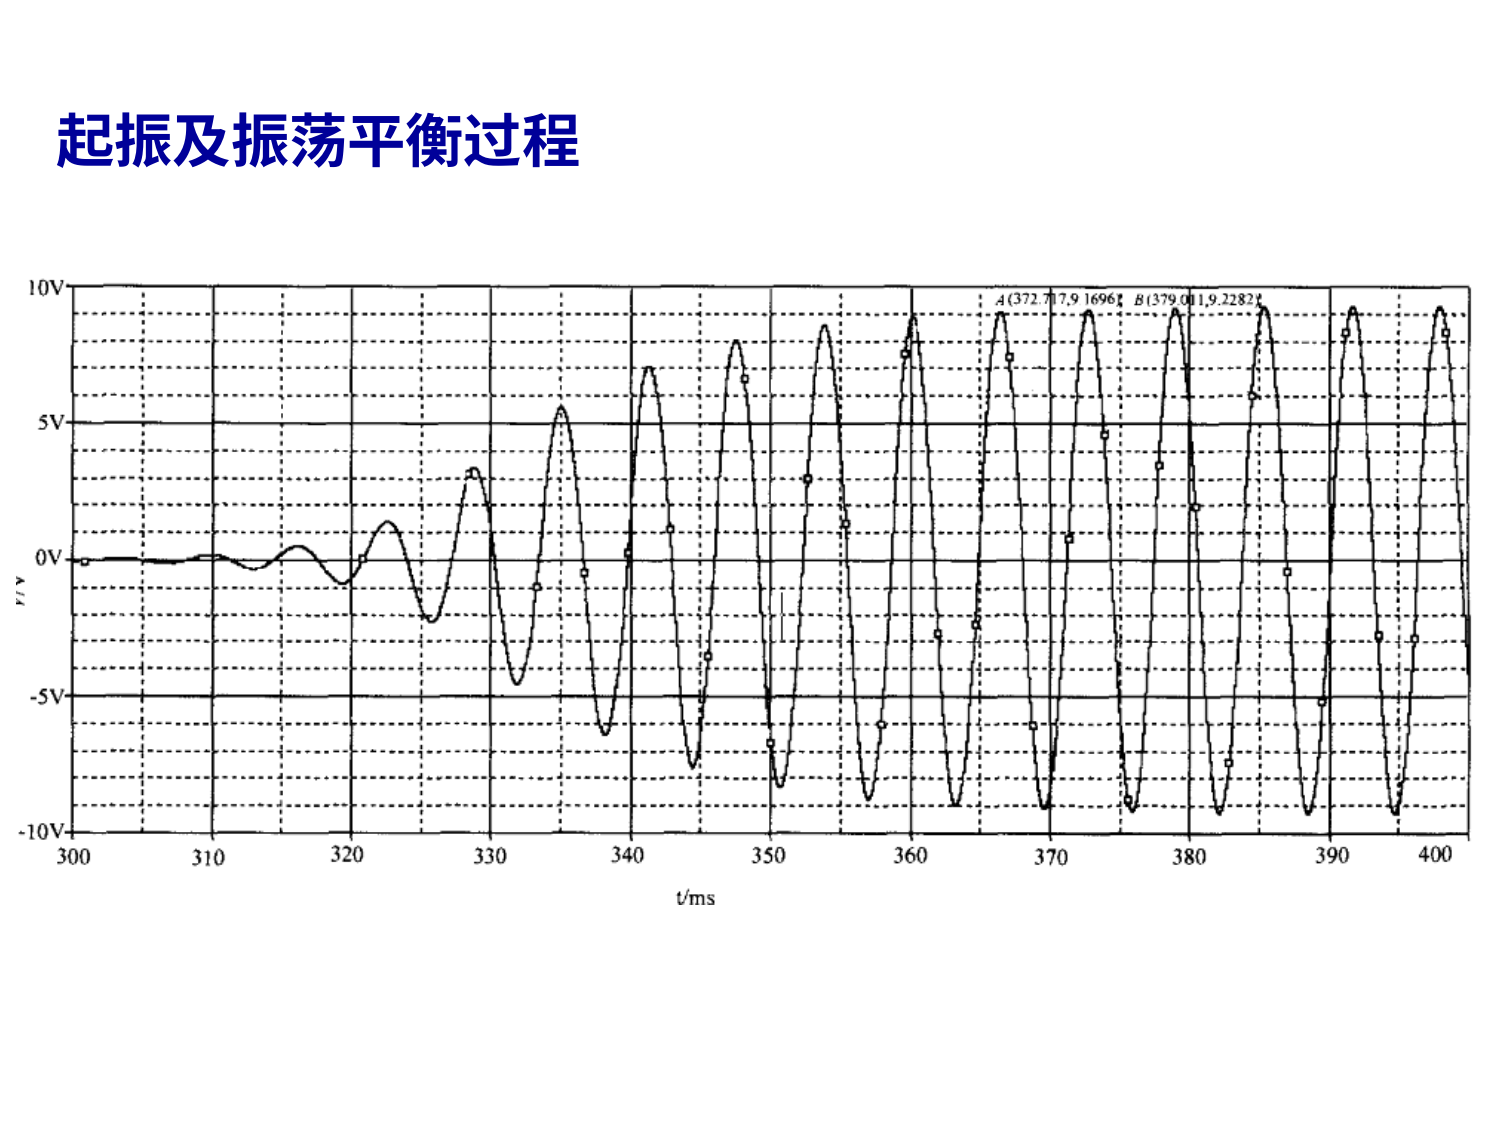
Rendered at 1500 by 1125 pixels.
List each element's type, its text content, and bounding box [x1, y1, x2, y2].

picture [15, 266, 1483, 906]
title 起振及振荡平衡过程 [41, 97, 767, 185]
